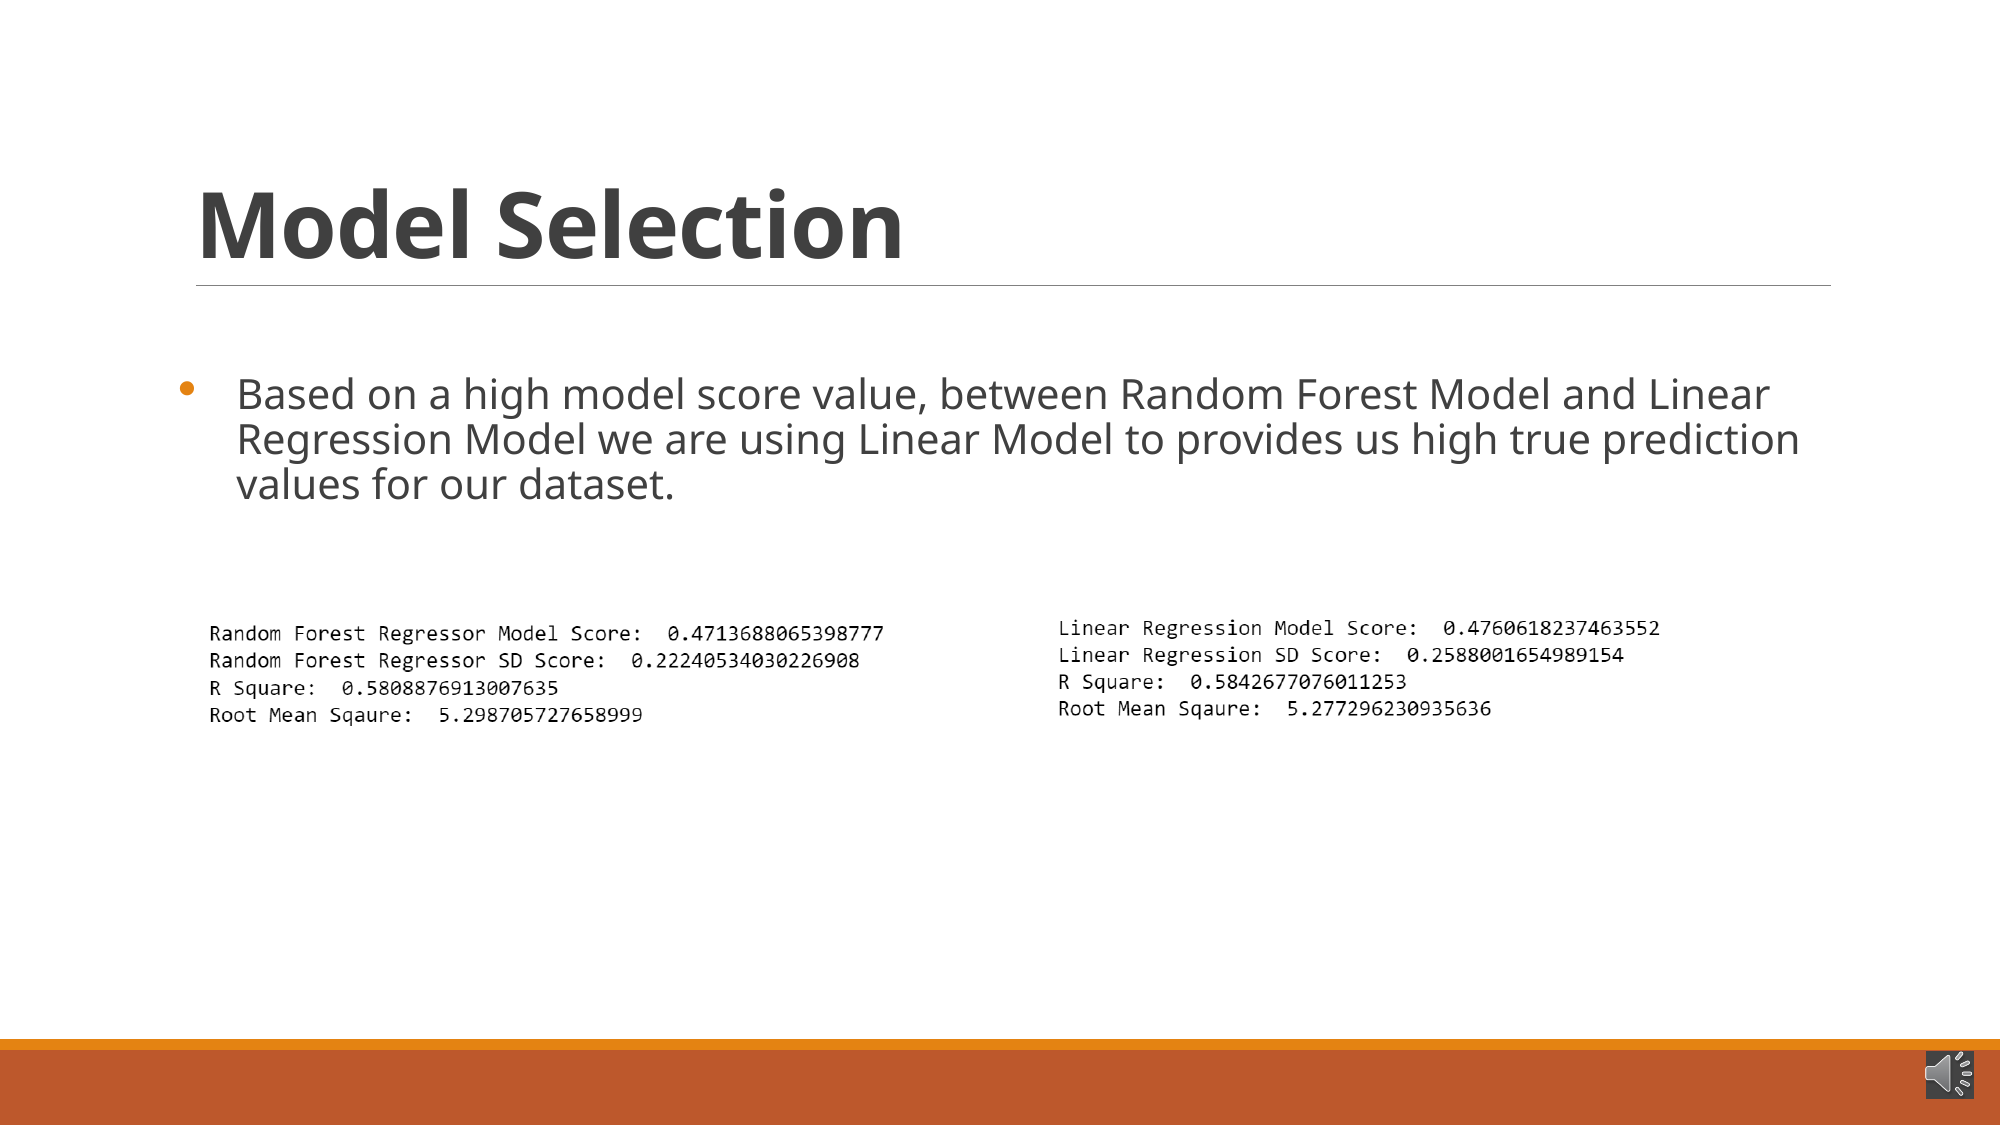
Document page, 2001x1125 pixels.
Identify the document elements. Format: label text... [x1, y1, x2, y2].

picture [1046, 603, 1692, 731]
picture [196, 611, 904, 731]
text_box Based on a high model score value, between Random Forest Model and Linear Regression Model we are using Linear Model to provides us high true prediction values for our dataset. [179, 303, 1833, 964]
title Model Selection [180, 47, 1830, 285]
picture [1924, 1049, 1976, 1101]
